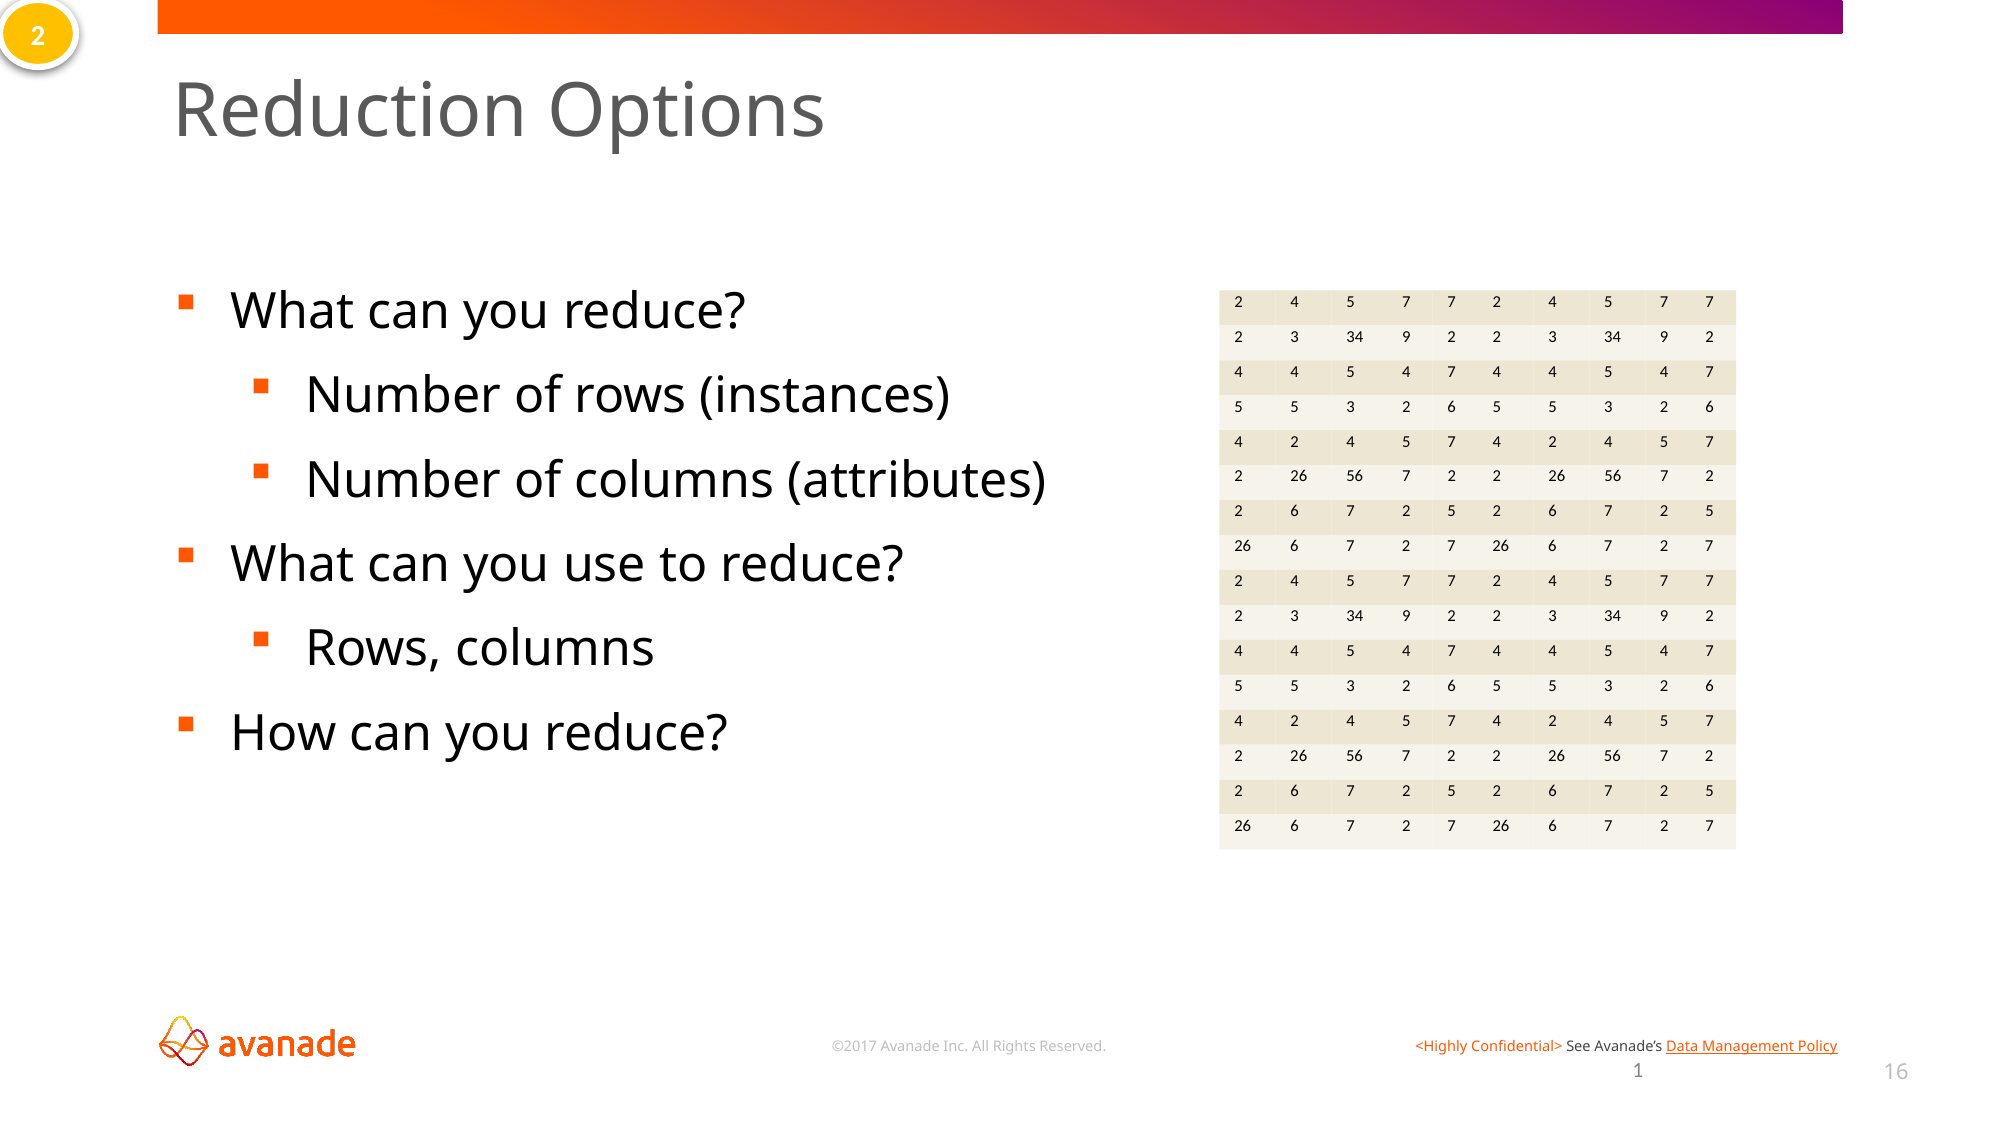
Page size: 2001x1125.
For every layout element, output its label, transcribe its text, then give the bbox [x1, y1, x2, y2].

list What can you reduce? Number of rows (instances) Number of columns (attributes) What can you use to reduce? Rows, columns How can you reduce? [157, 249, 1843, 964]
picture [138, 995, 384, 1086]
title Reduction Options [157, 64, 1843, 228]
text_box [1219, 290, 1737, 850]
slide_number 16 [1842, 1042, 1924, 1103]
text_box 2 [0, 0, 77, 68]
text_box 1 [1630, 1058, 1664, 1088]
